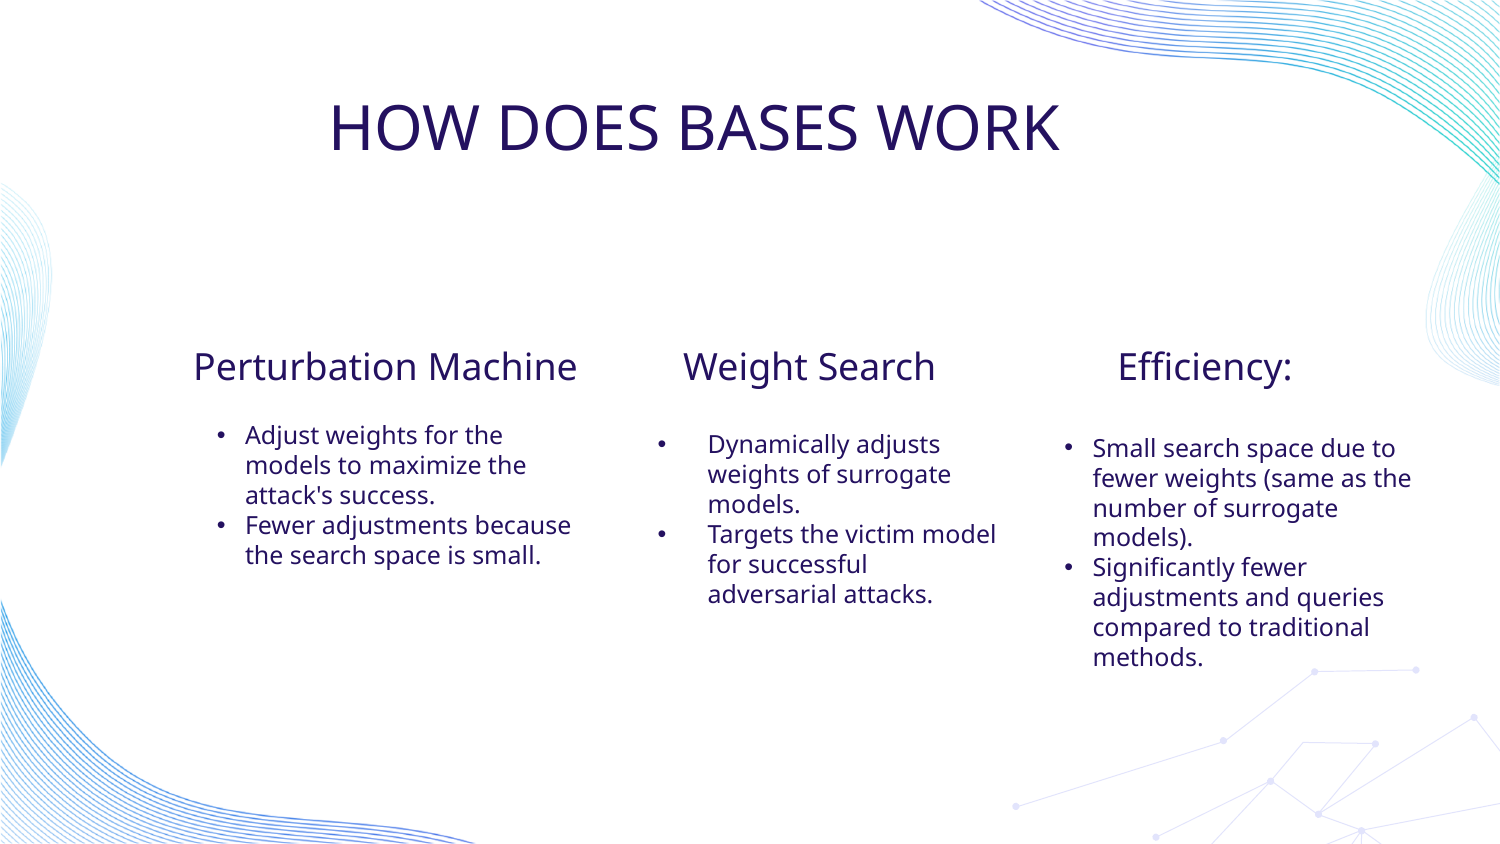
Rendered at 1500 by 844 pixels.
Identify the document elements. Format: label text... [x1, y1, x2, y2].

text_box Efficiency: [1102, 329, 1500, 404]
subtitle Weight Search [638, 329, 1037, 404]
title HOW DOES BASES WORK [118, 72, 1382, 167]
text_box Small search space due to fewer weights (same as the number of surrogate models). Significantly fewer adjustments and queries compared to traditional methods. [1049, 417, 1448, 668]
picture [1, 152, 507, 843]
subtitle Dynamically adjusts weights of surrogate models. Targets the victim model for successful adversarial attacks. [617, 413, 1016, 665]
subtitle Adjust weights for the models to maximize the attack's success. Fewer adjustments because the search space is small. [201, 405, 600, 656]
subtitle Perturbation Machine [168, 329, 633, 404]
picture [969, 1, 1499, 391]
